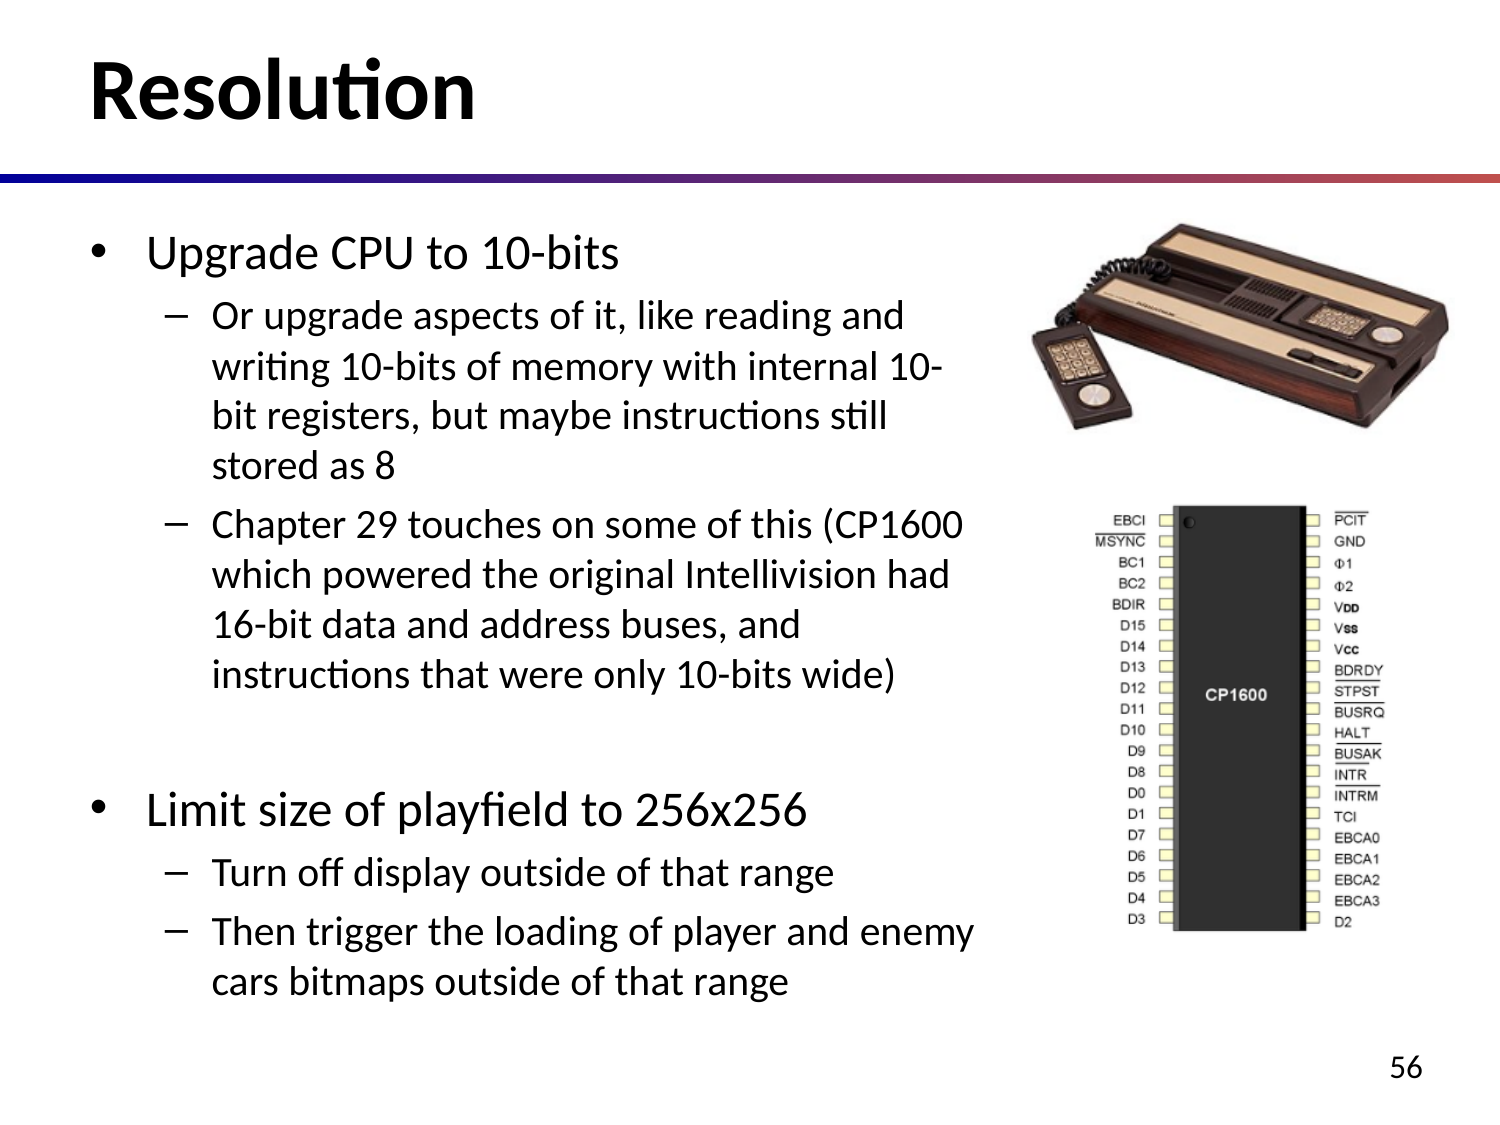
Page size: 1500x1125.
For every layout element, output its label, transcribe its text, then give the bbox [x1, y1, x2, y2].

picture [1027, 218, 1455, 438]
list Upgrade CPU to 10-bits Or upgrade aspects of it, like reading and writing 10-bits of memory with internal 10-bit registers, but maybe instructions still stored as 8 Chapter 29 touches on some of this (CP1600 which powered the original Intellivision had 16-bit data and address buses, and instructions that were only 10-bits wide) Limit size of playfield to 256x256 Turn off display outside of that range Then trigger the loading of player and enemy cars bitmaps outside of that range [75, 212, 1000, 1025]
title Resolution [75, 24, 1438, 150]
picture [1087, 499, 1395, 938]
